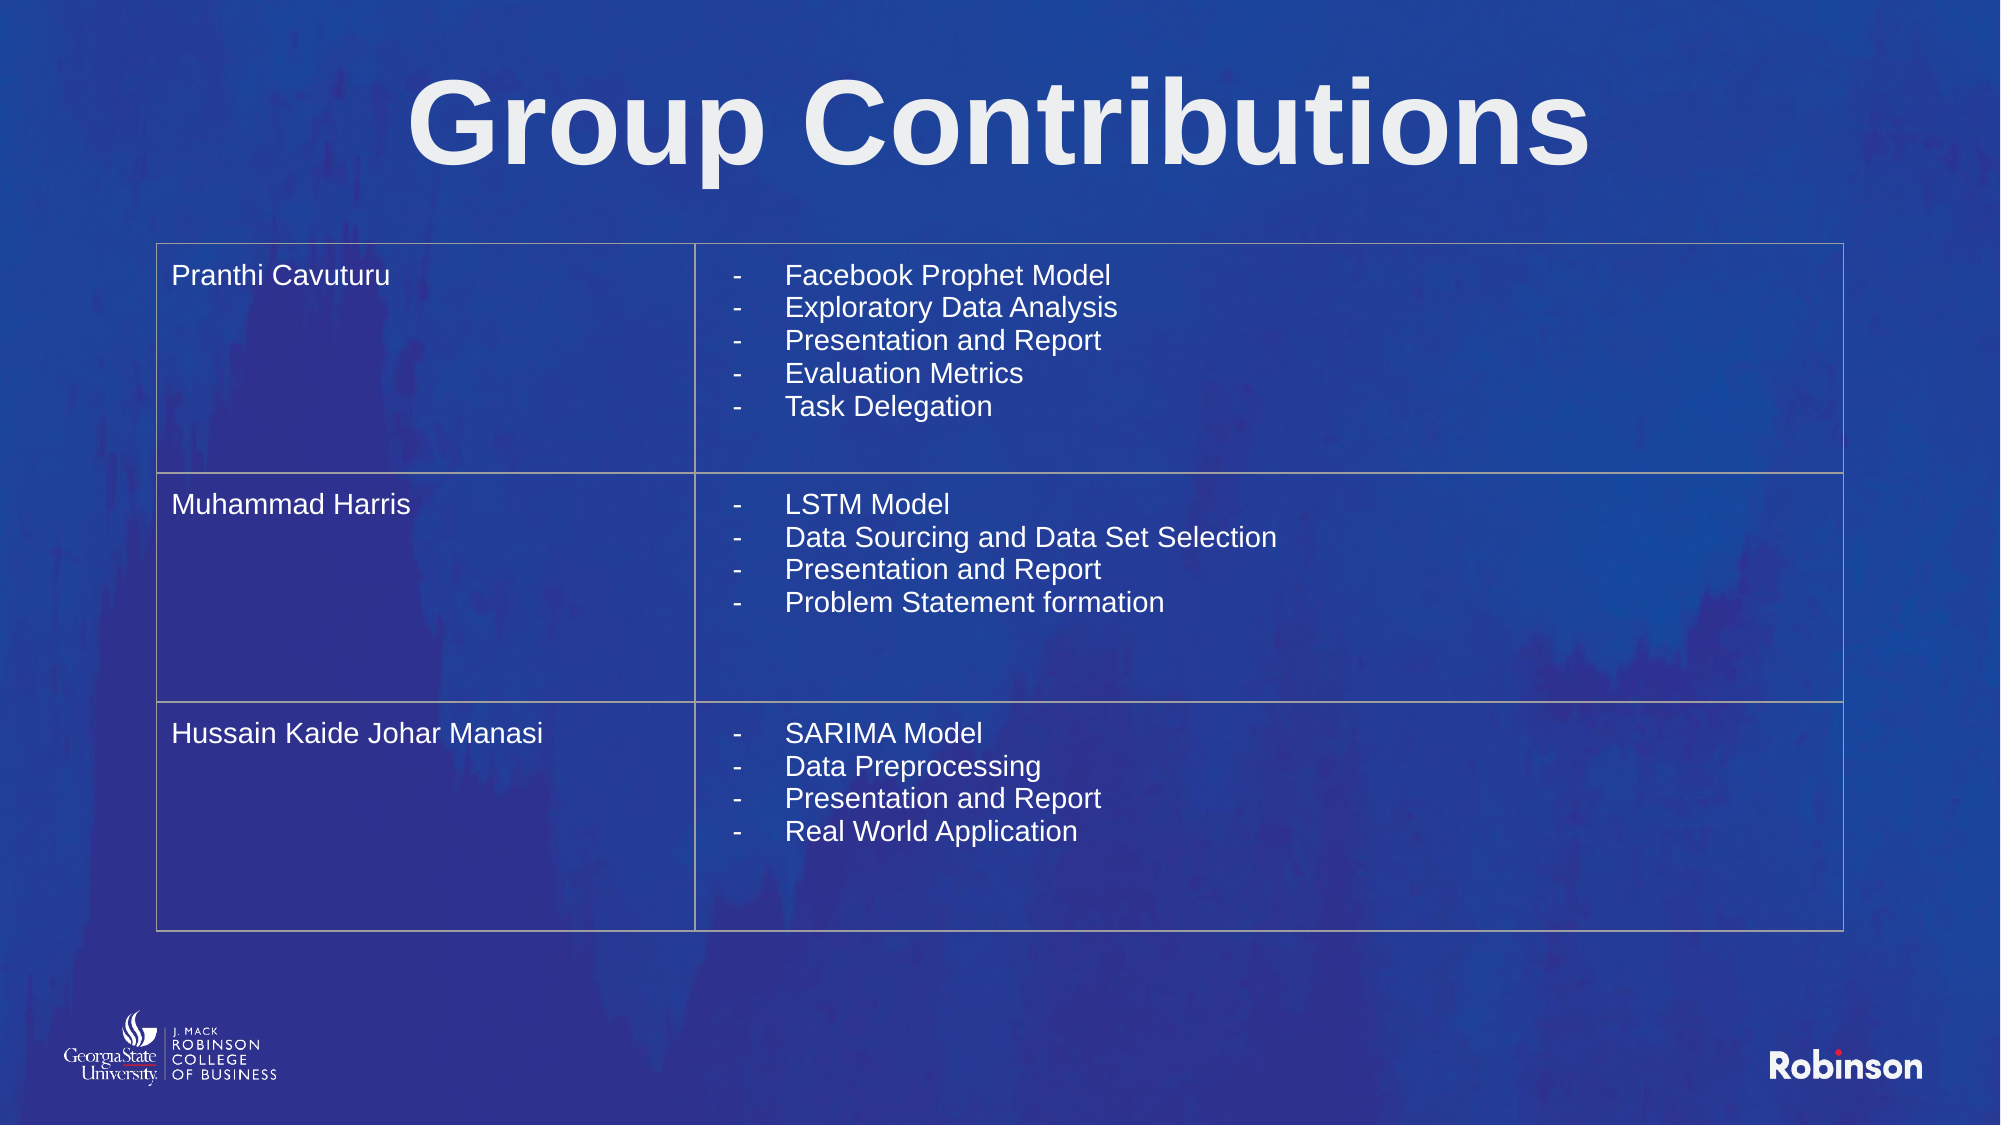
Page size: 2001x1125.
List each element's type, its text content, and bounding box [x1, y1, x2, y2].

table_header Facebook Prophet Model Exploratory Data Analysis Presentation and Report Evaluation Metrics Task Delegation [696, 244, 1843, 472]
title Group Contributions [0, 0, 2000, 188]
table_cell Muhammad Harris [157, 474, 694, 701]
table_cell SARIMA Model Data Preprocessing Presentation and Report Real World Application [696, 703, 1843, 930]
table_cell Hussain Kaide Johar Manasi [157, 703, 694, 930]
table_cell LSTM Model Data Sourcing and Data Set Selection Presentation and Report Problem Statement formation [696, 474, 1843, 701]
table_header Pranthi Cavuturu [157, 244, 694, 472]
picture [0, 0, 2001, 1125]
